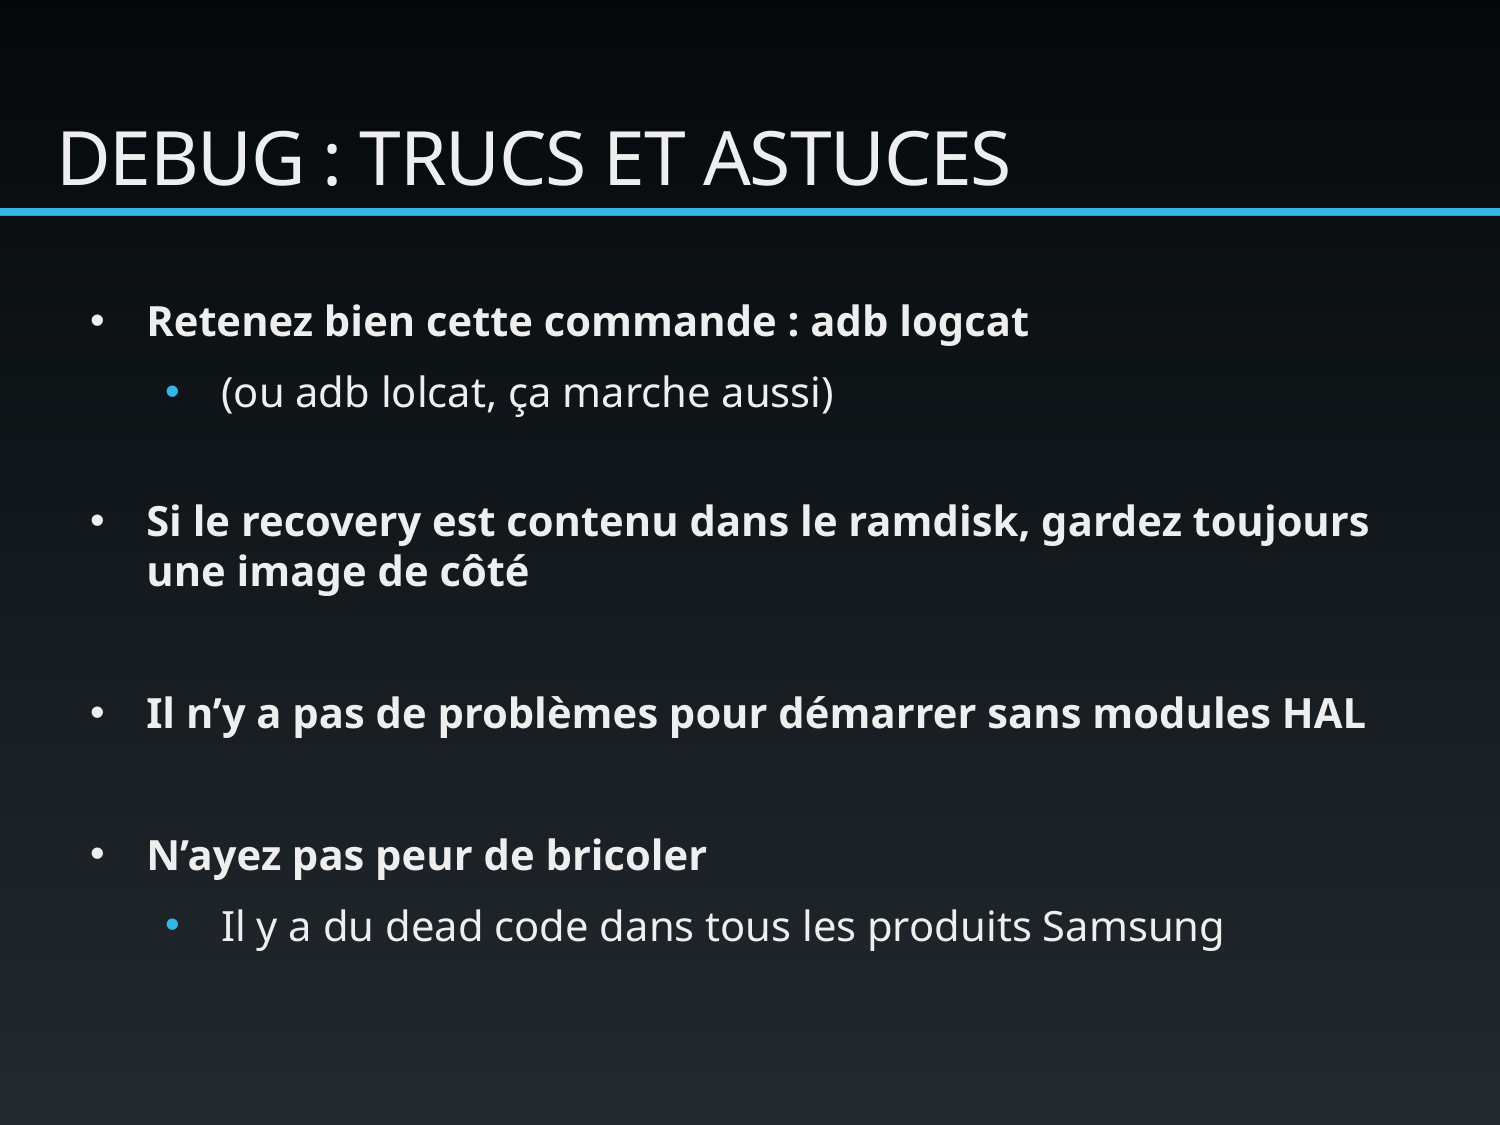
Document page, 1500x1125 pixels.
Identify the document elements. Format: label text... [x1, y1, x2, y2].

list Retenez bien cette commande : adb logcat (ou adb lolcat, ça marche aussi) Si le recovery est contenu dans le ramdisk, gardez toujours une image de côté Il n’y a pas de problèmes pour démarrer sans modules HAL N’ayez pas peur de bricoler Il y a du dead code dans tous les produits Samsung [75, 287, 1412, 1005]
title Debug : trucs et astuces [41, 19, 1471, 209]
